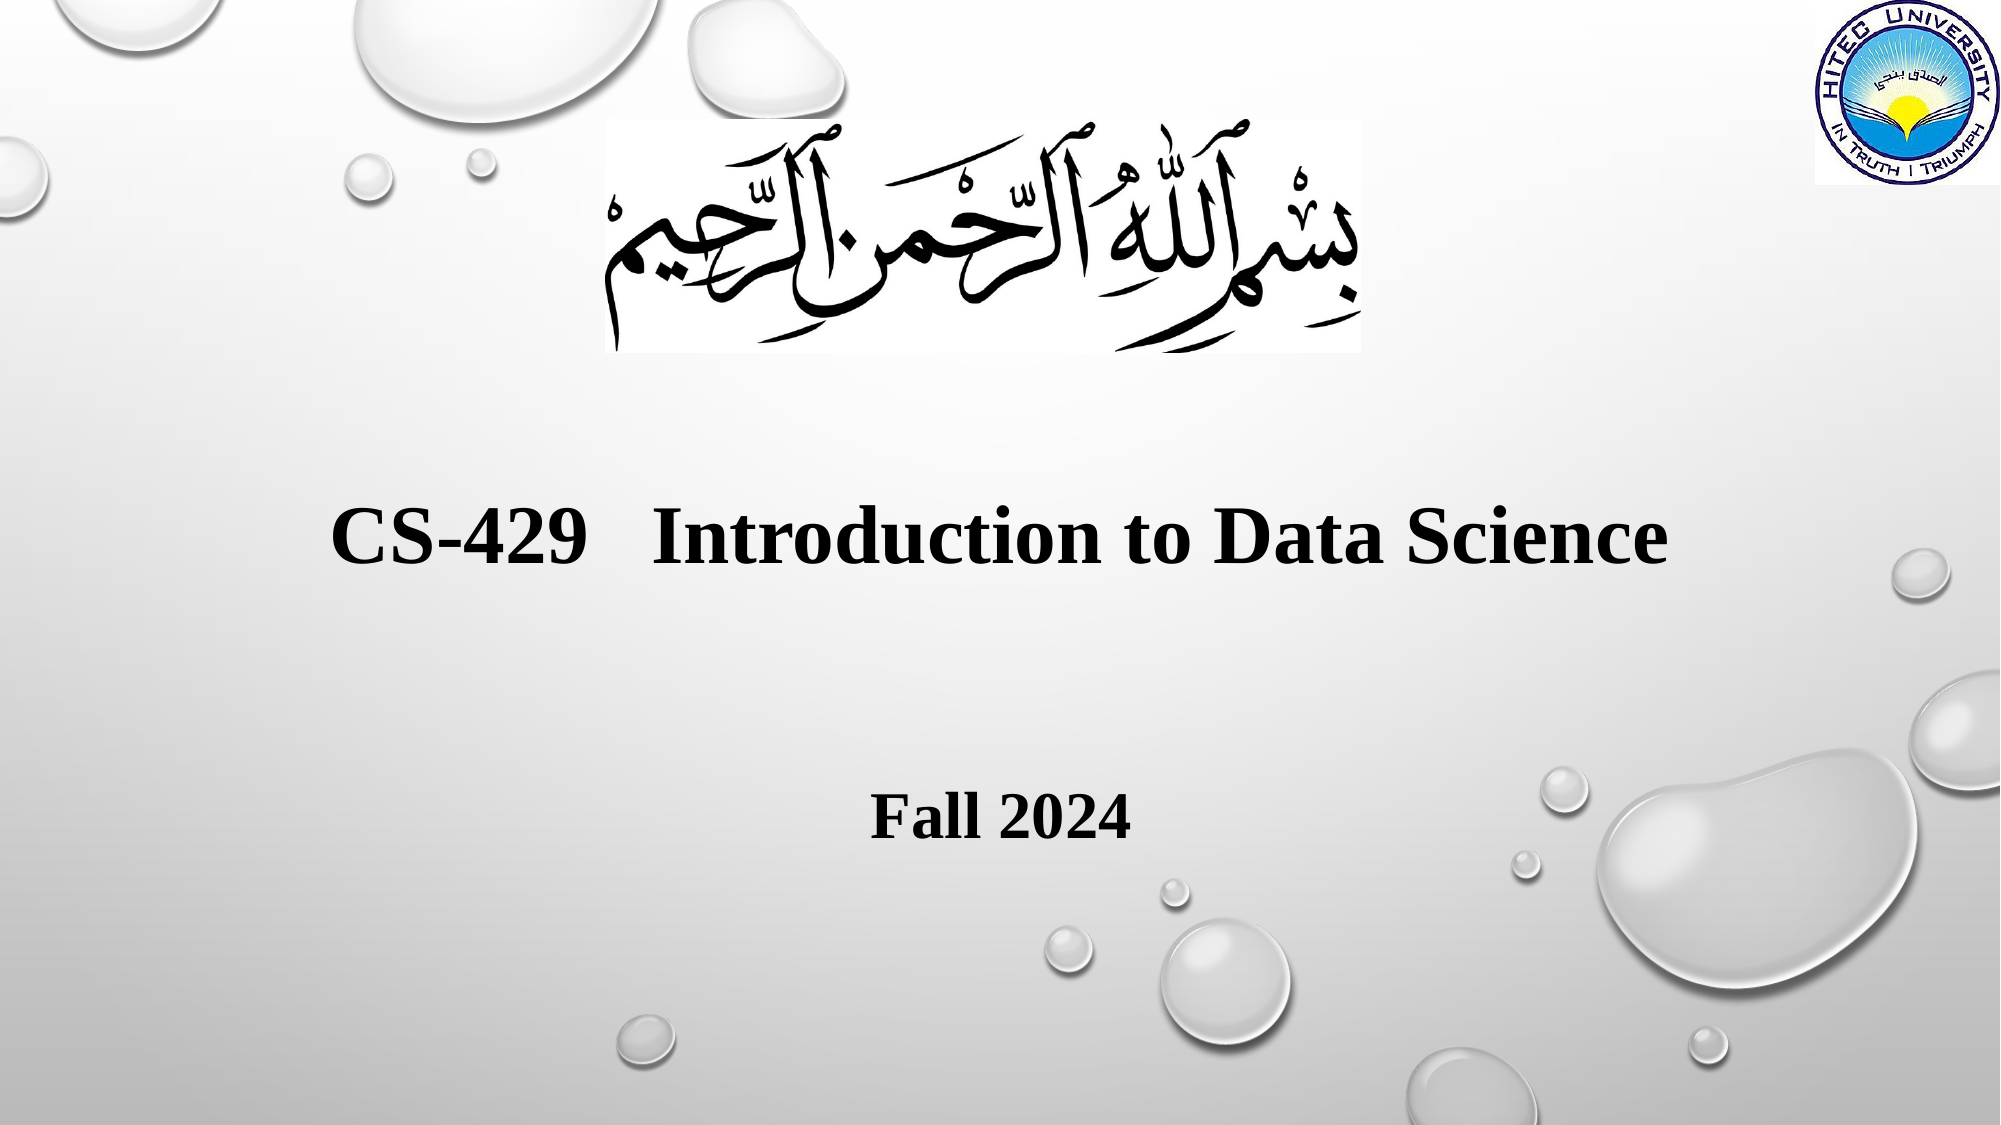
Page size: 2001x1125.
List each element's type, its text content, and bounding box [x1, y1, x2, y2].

picture [0, 589, 2000, 1125]
picture [0, 0, 2000, 473]
text_box CS-429 Introduction to Data Science [0, 473, 2000, 589]
text_box Fall 2024 [1, 764, 2000, 860]
